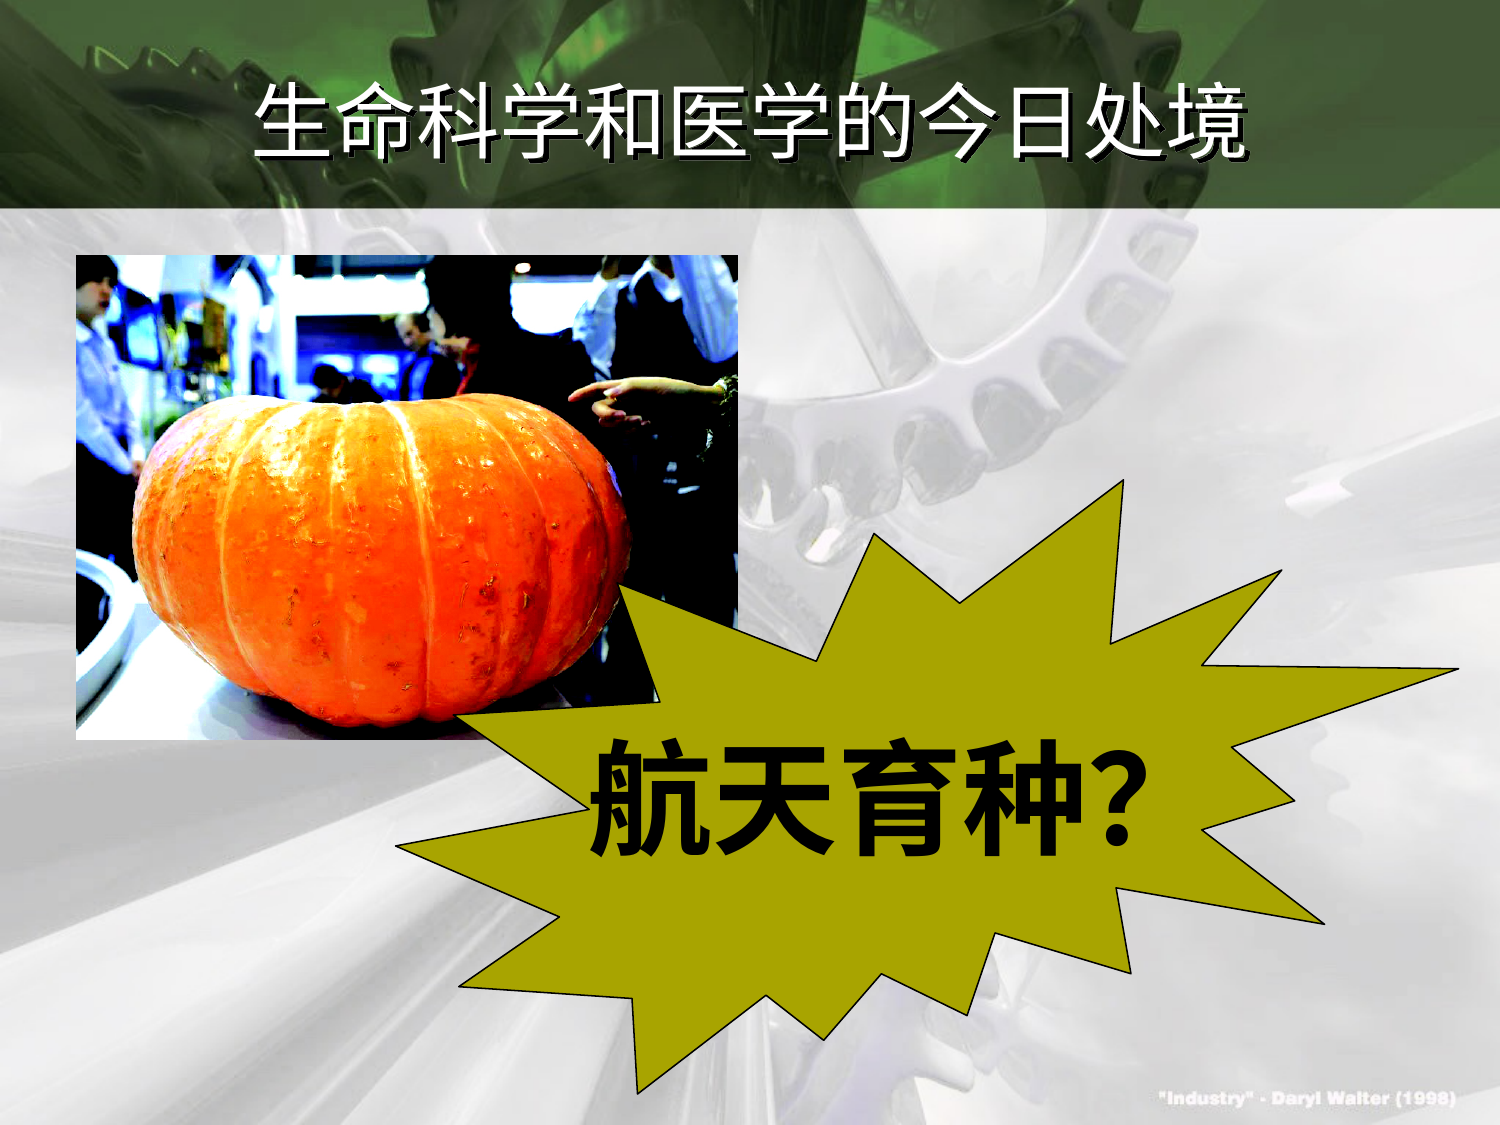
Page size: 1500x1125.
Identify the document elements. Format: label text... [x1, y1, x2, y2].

title 生命科学和医学的今日处境 [112, 24, 1388, 213]
text_box [395, 812, 572, 995]
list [76, 255, 738, 740]
text_box [500, 748, 572, 798]
picture [0, 0, 1500, 1125]
text_box [742, 479, 1459, 925]
text_box 航天育种？ [572, 712, 1198, 1125]
